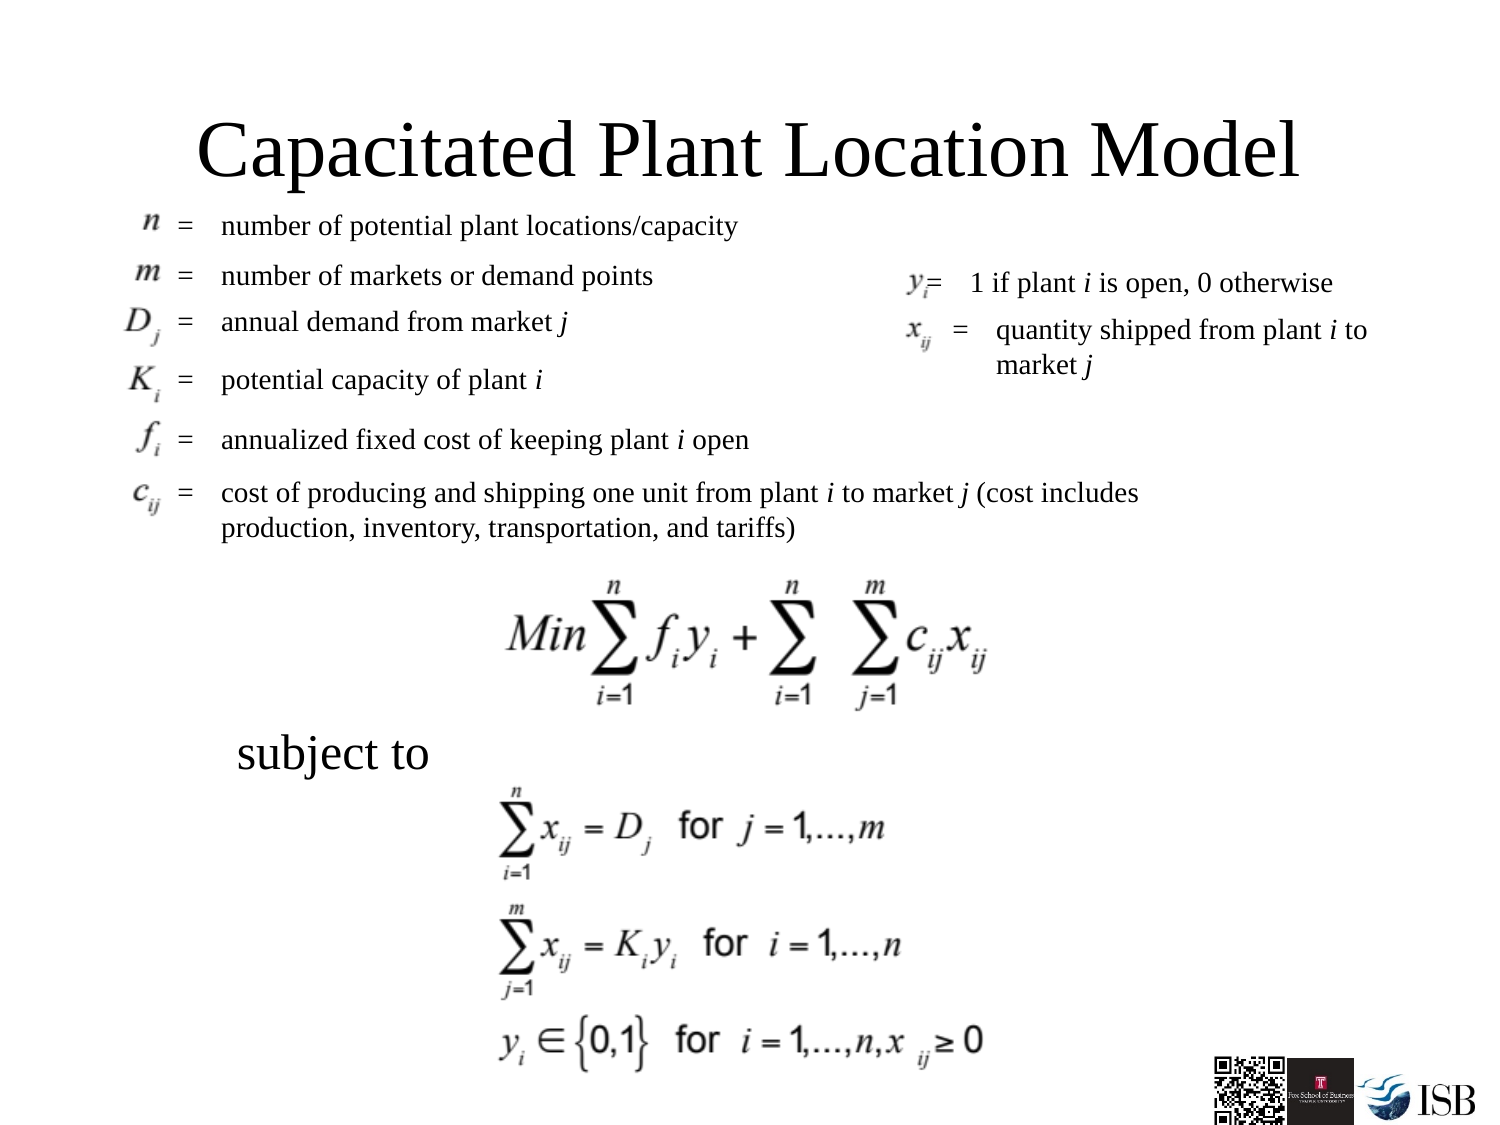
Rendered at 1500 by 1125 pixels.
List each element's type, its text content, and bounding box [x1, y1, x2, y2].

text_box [120, 198, 1410, 553]
title Capacitated Plant Location Model [112, 50, 1388, 238]
picture [1212, 1055, 1475, 1125]
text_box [237, 712, 984, 1076]
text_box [502, 562, 995, 713]
